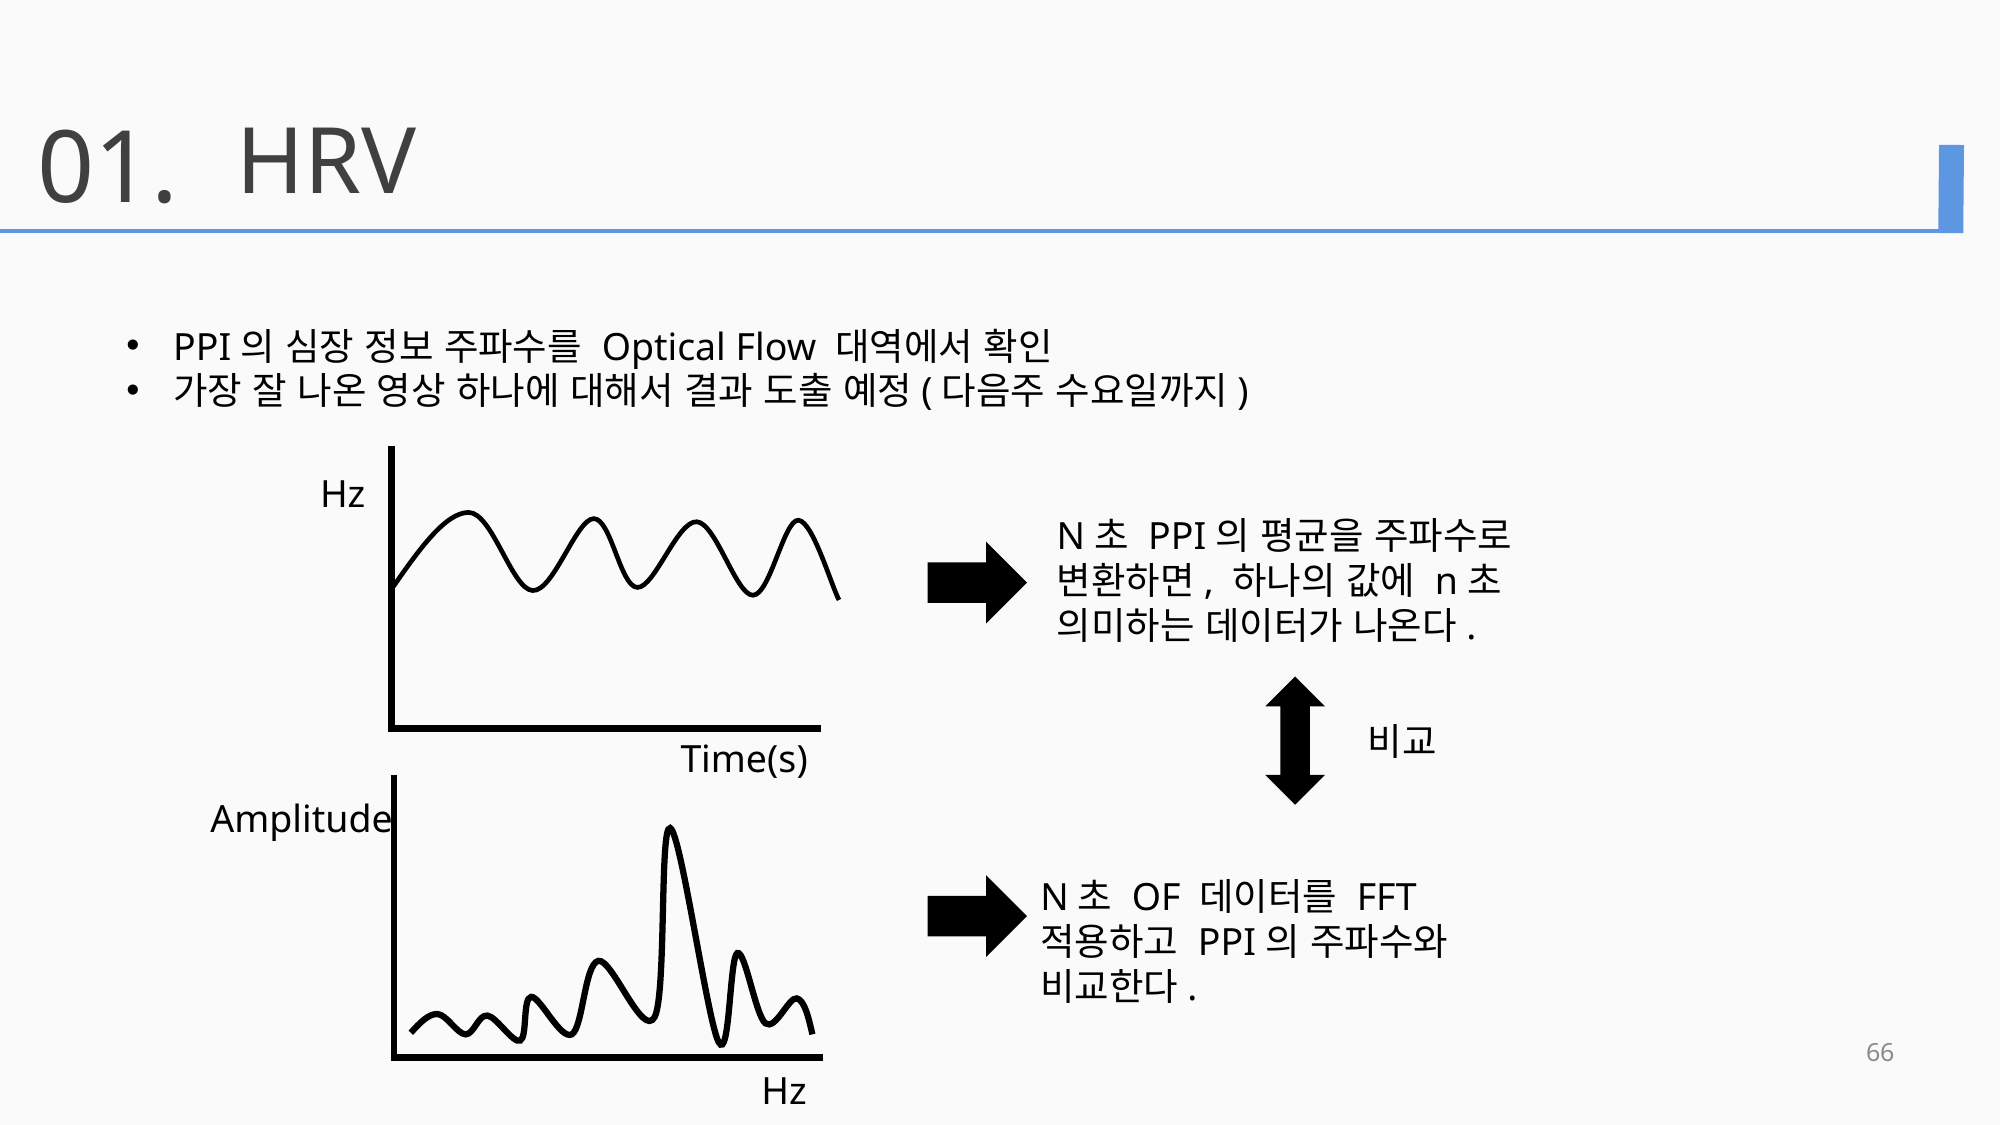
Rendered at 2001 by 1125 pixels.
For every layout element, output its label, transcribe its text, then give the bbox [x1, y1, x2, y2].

text_box 비교 [1343, 710, 1461, 770]
text_box Time(s) [665, 727, 823, 774]
text_box Hz [744, 1059, 824, 1120]
text_box N초 OF 데이터를 FFT 적용하고 PPI의 주파수와 비교한다. [1025, 865, 1510, 1016]
text_box N초 PPI의 평균을 주파수로 변환하면, 하나의 값에 n초 의미하는 데이터가 나온다. [1041, 505, 1549, 655]
text_box PPI의 심장 정보 주파수를 Optical Flow 대역에서 확인 가장 잘 나온 영상 하나에 대해서 결과 도출 예정(다음주 수요일까지) [111, 315, 1832, 420]
text_box [821, 553, 840, 601]
slide_number 66 [1459, 1023, 1910, 1084]
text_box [388, 445, 821, 729]
text_box HRV [221, 94, 432, 220]
text_box 01. [22, 94, 194, 229]
text_box [927, 541, 1028, 624]
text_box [390, 774, 823, 1058]
text_box Hz [305, 462, 381, 523]
text_box [1265, 676, 1325, 805]
text_box [927, 875, 1028, 958]
text_box Amplitude [195, 787, 390, 848]
